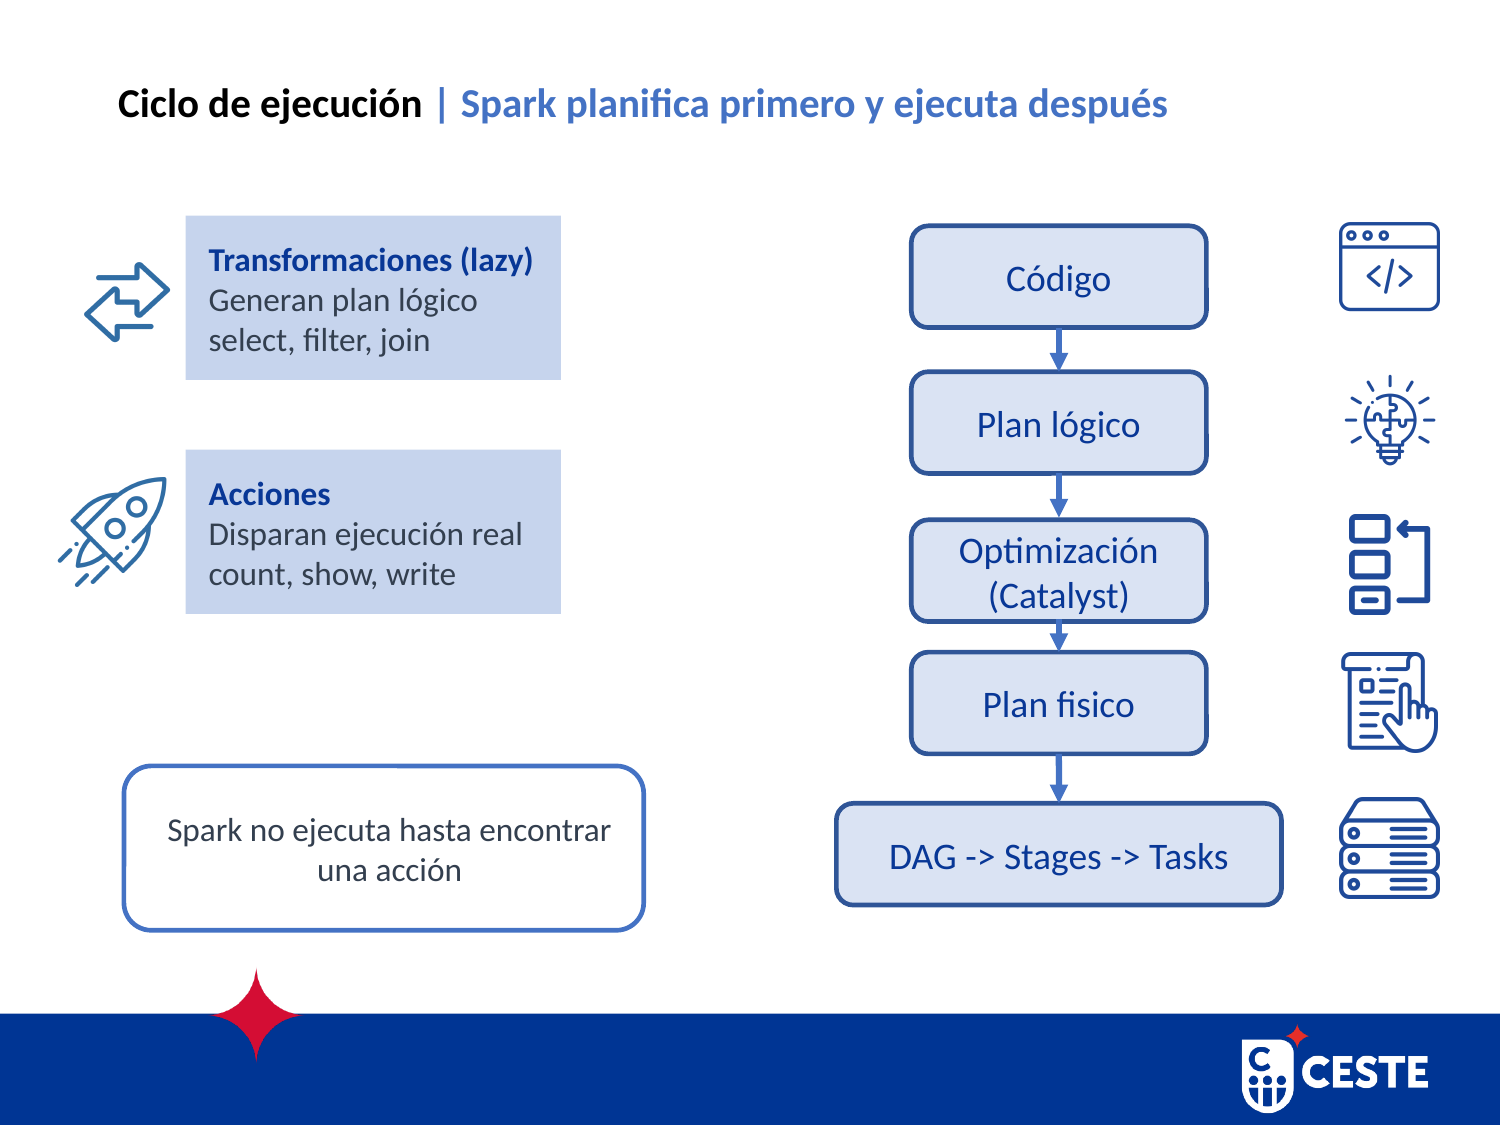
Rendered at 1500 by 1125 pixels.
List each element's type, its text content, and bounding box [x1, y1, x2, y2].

picture [206, 965, 306, 1065]
text_box DAG -> Stages -> Tasks [835, 802, 1283, 907]
text_box Acciones Disparan ejecución real count, show, write [185, 449, 562, 615]
text_box Plan fisico [910, 651, 1208, 755]
picture [1339, 514, 1440, 615]
text_box Plan lógico [910, 370, 1208, 475]
picture [57, 477, 167, 587]
text_box Transformaciones (lazy) Generan plan lógico select, filter, join [185, 215, 562, 381]
picture [1339, 372, 1440, 468]
title Ciclo de ejecución | Spark planifica primero y ejecuta después [103, 59, 1397, 149]
picture [1339, 216, 1440, 317]
picture [72, 247, 182, 357]
picture [1339, 797, 1440, 899]
picture [1339, 652, 1440, 753]
text_box Spark no ejecuta hasta encontrar una acción [122, 764, 645, 932]
picture [1222, 1014, 1447, 1122]
text_box Código [910, 224, 1208, 329]
text_box Optimización (Catalyst) [910, 518, 1208, 623]
